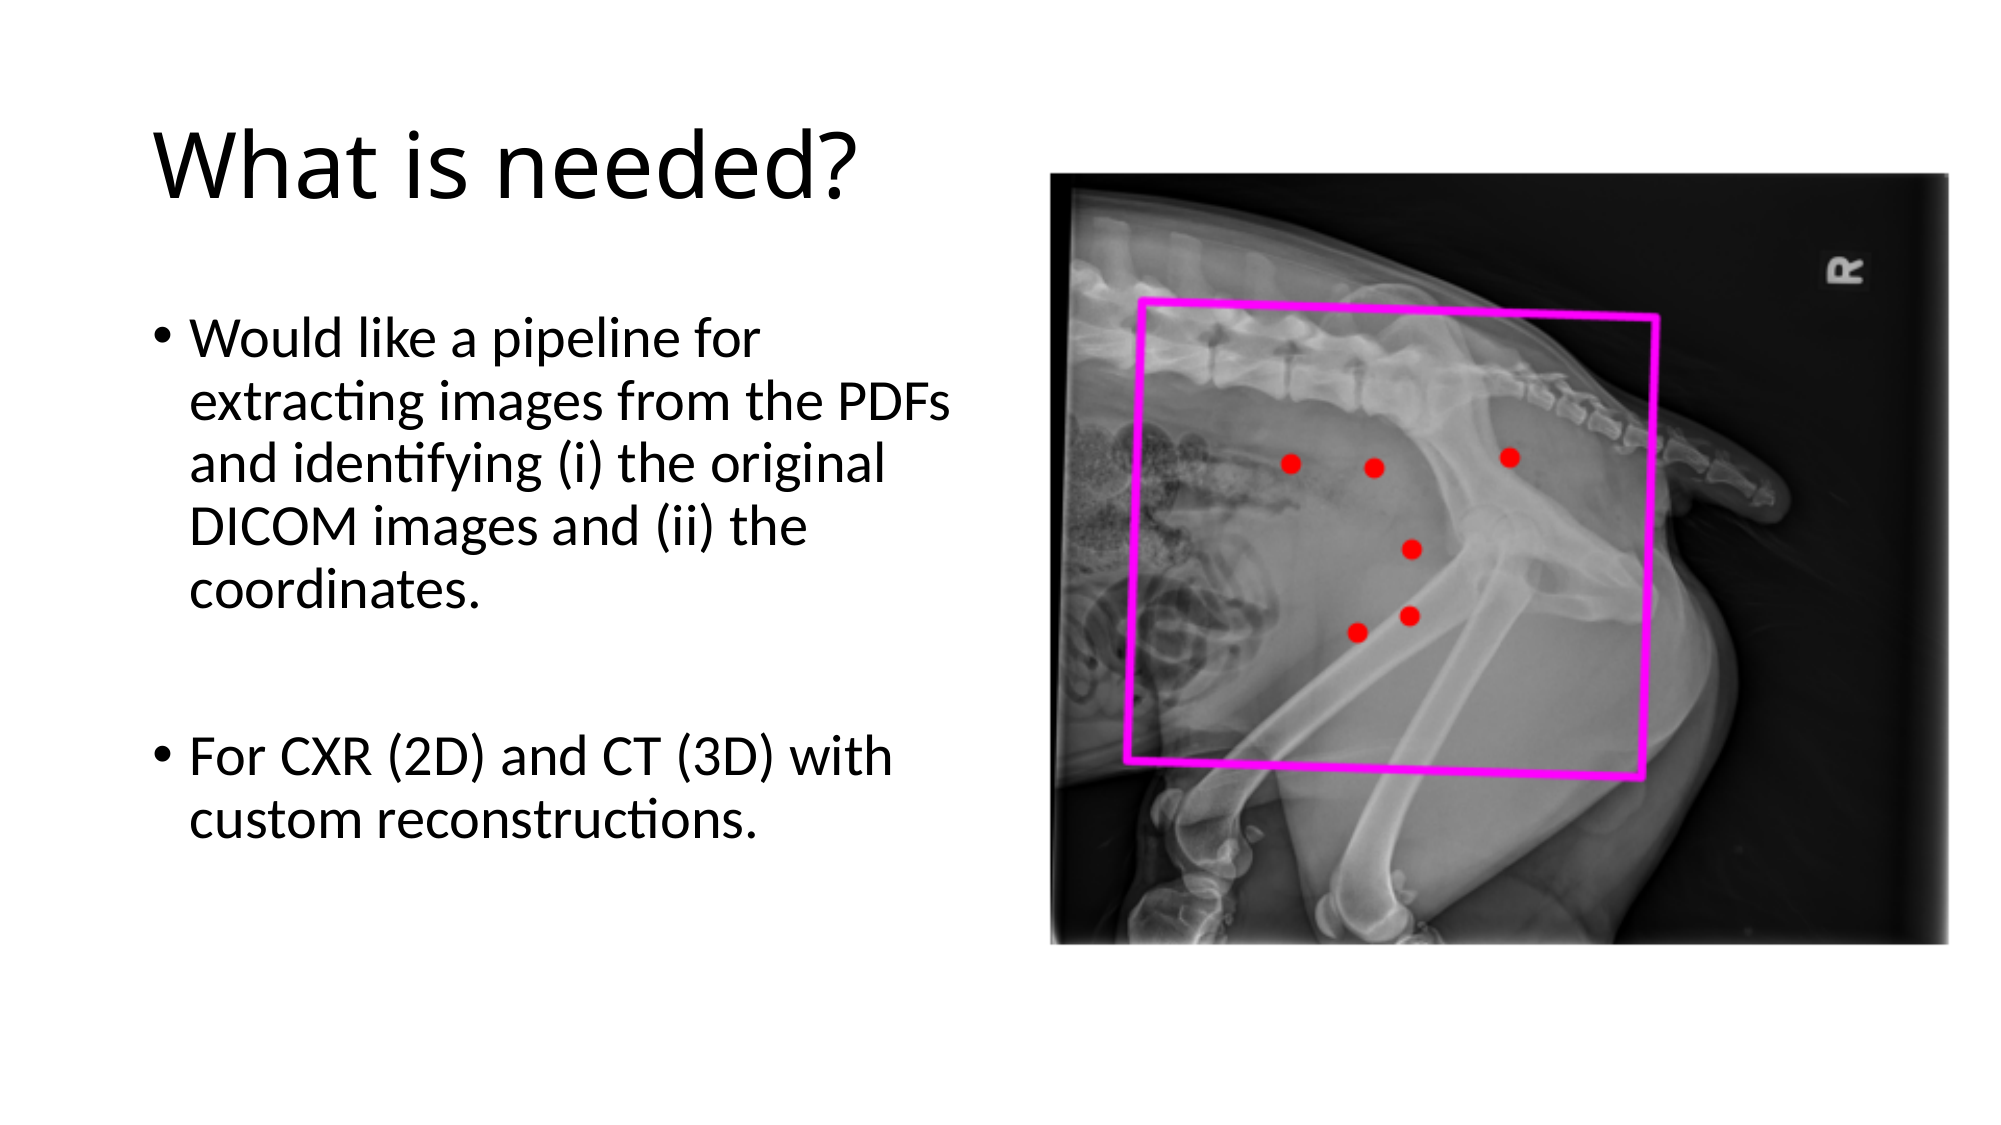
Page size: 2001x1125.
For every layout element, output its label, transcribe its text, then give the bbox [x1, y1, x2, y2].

list Would like a pipeline for extracting images from the PDFs and identifying (i) the original DICOM images and (ii) the coordinates. For CXR (2D) and CT (3D) with custom reconstructions. [137, 299, 1000, 1014]
title What is needed? [137, 59, 1863, 278]
picture [1030, 155, 1968, 966]
